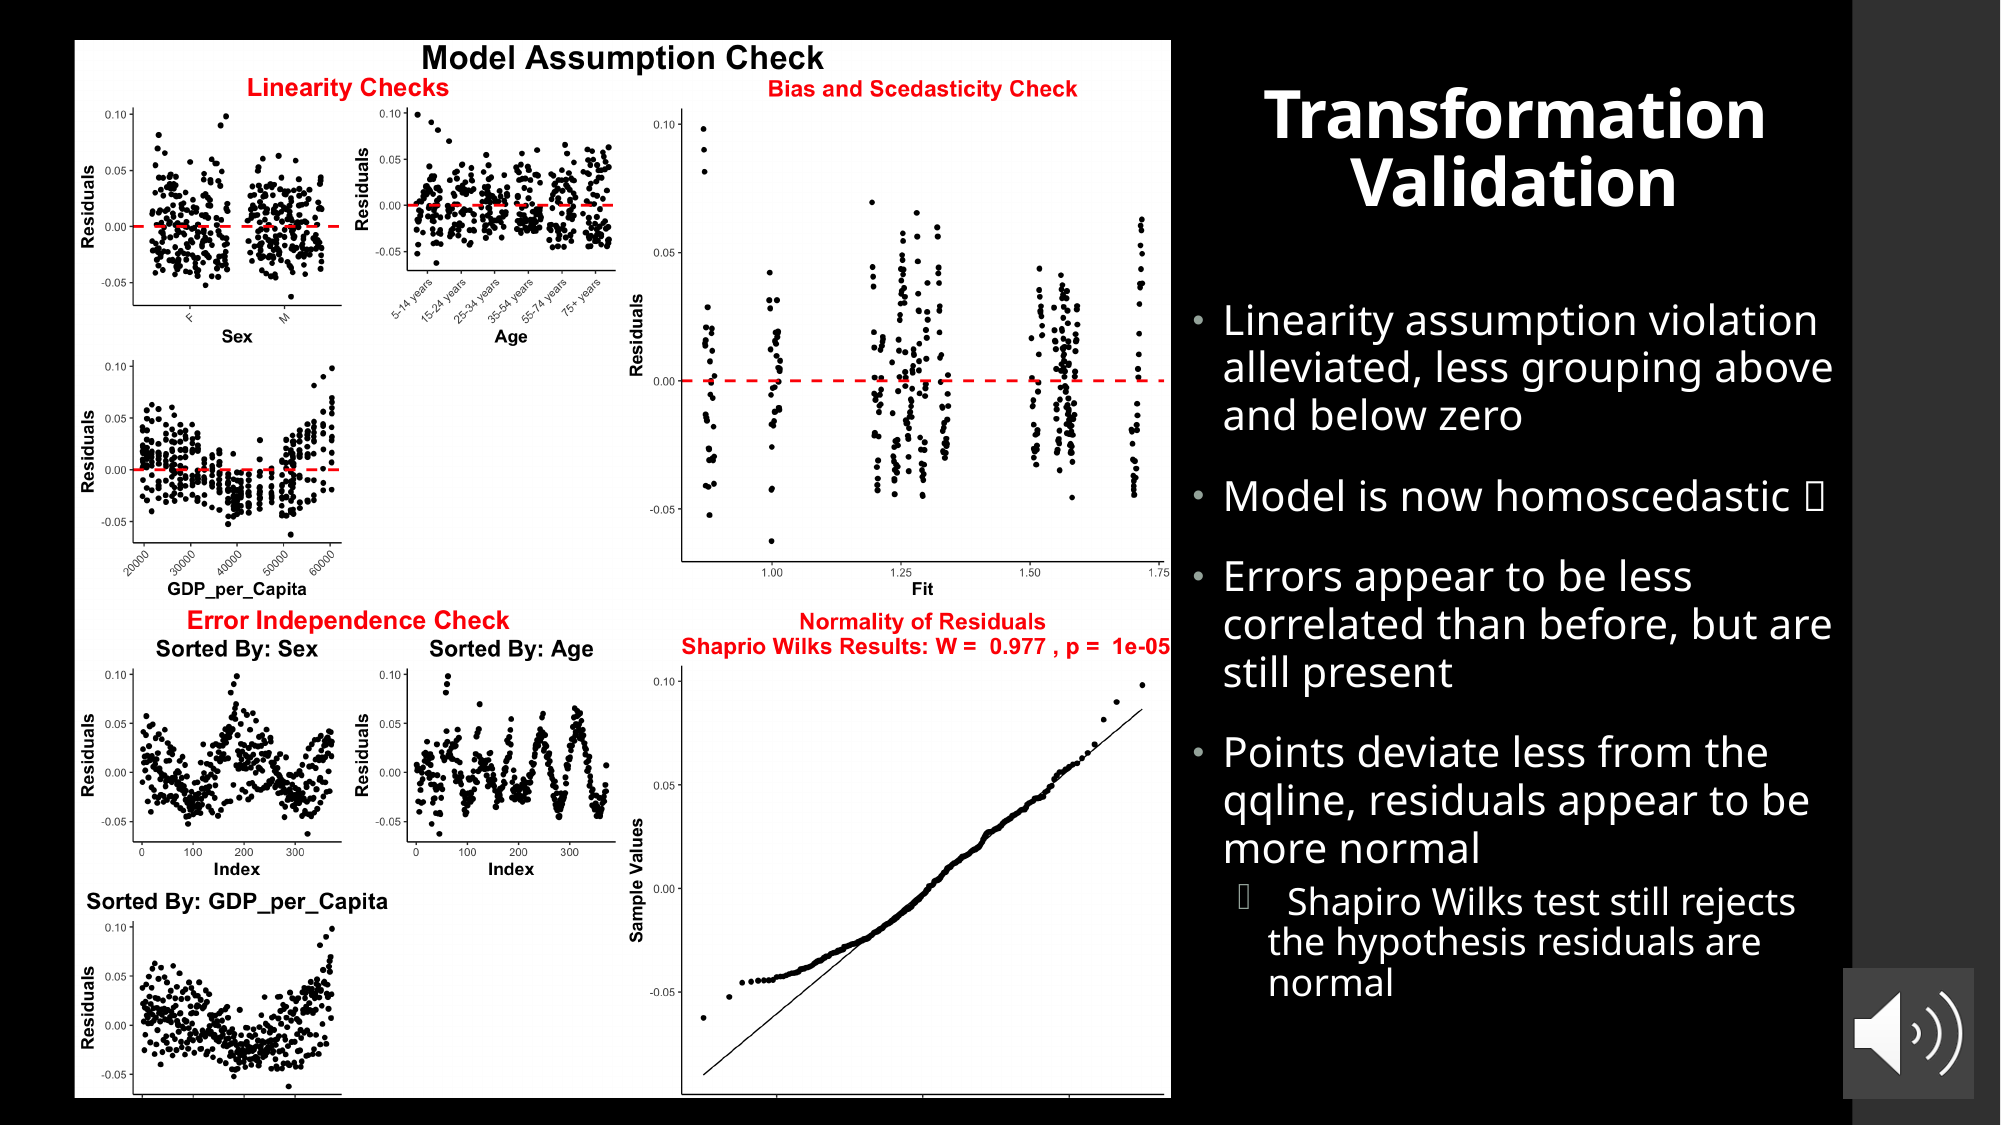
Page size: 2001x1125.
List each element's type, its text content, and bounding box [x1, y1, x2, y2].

title Transformation Validation [1178, 77, 1853, 228]
picture [74, 40, 1172, 1098]
slide_number 7 [1852, 1012, 2000, 1110]
picture [1841, 966, 1976, 1101]
list Linearity assumption violation alleviated, less grouping above and below zero Model is now homoscedastic  Errors appear to be less correlated than before, but are still present Points deviate less from the qqline, residuals appear to be more normal Shapiro Wilks test still rejects the hypothesis residuals are normal [1178, 289, 1853, 1040]
